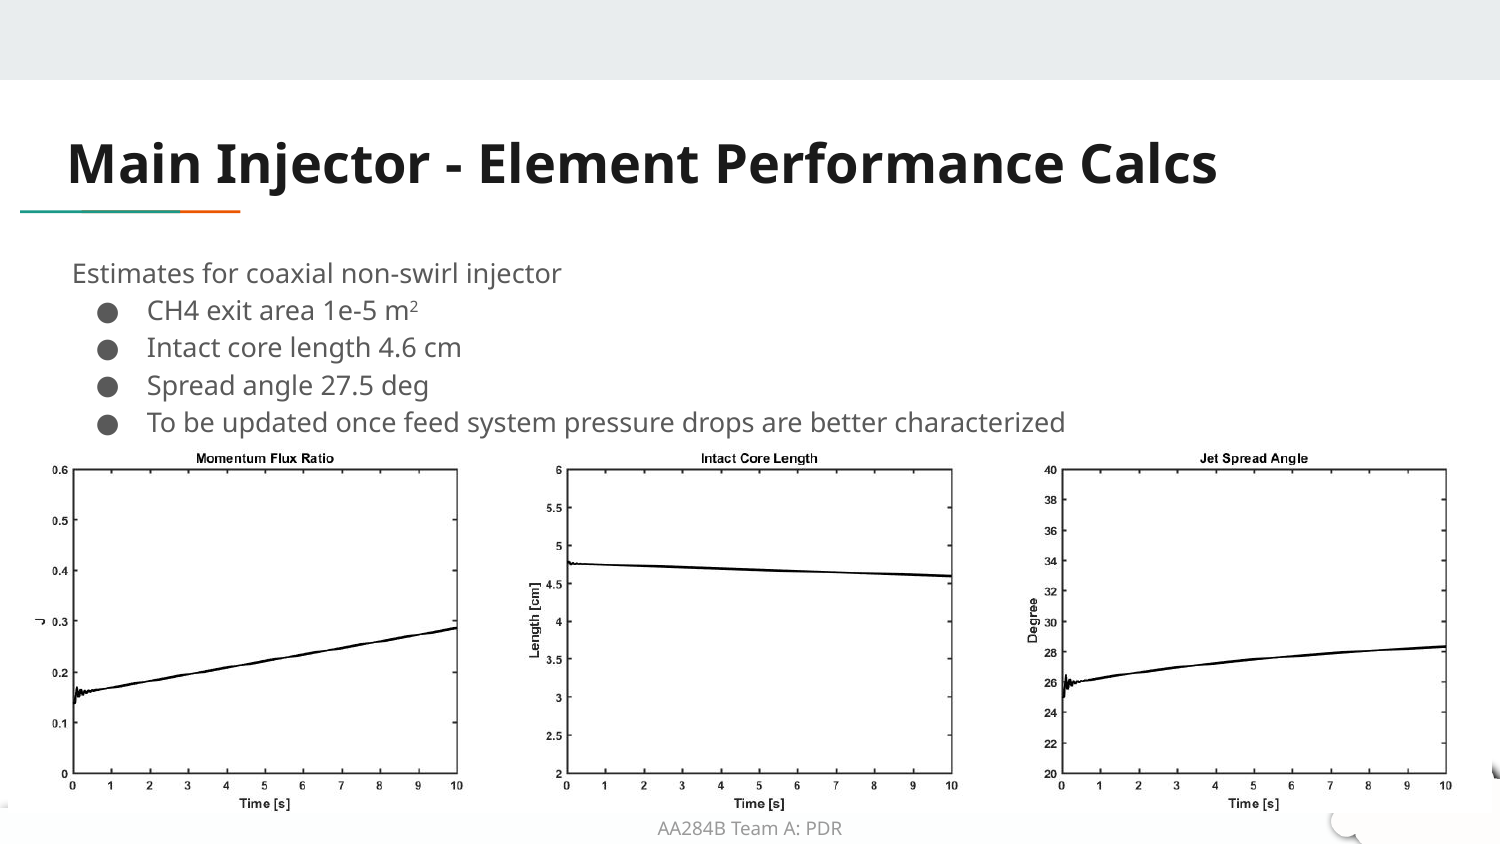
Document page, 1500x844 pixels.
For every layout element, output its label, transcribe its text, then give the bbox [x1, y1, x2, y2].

title Main Injector - Element Performance Calcs [51, 114, 1314, 203]
list Estimates for coaxial non-swirl injector CH4 exit area 1e-5 m2 Intact core length 4.6 cm Spread angle 27.5 deg To be updated once feed system pressure drops are better characterized [56, 236, 1314, 439]
picture [0, 441, 1500, 844]
